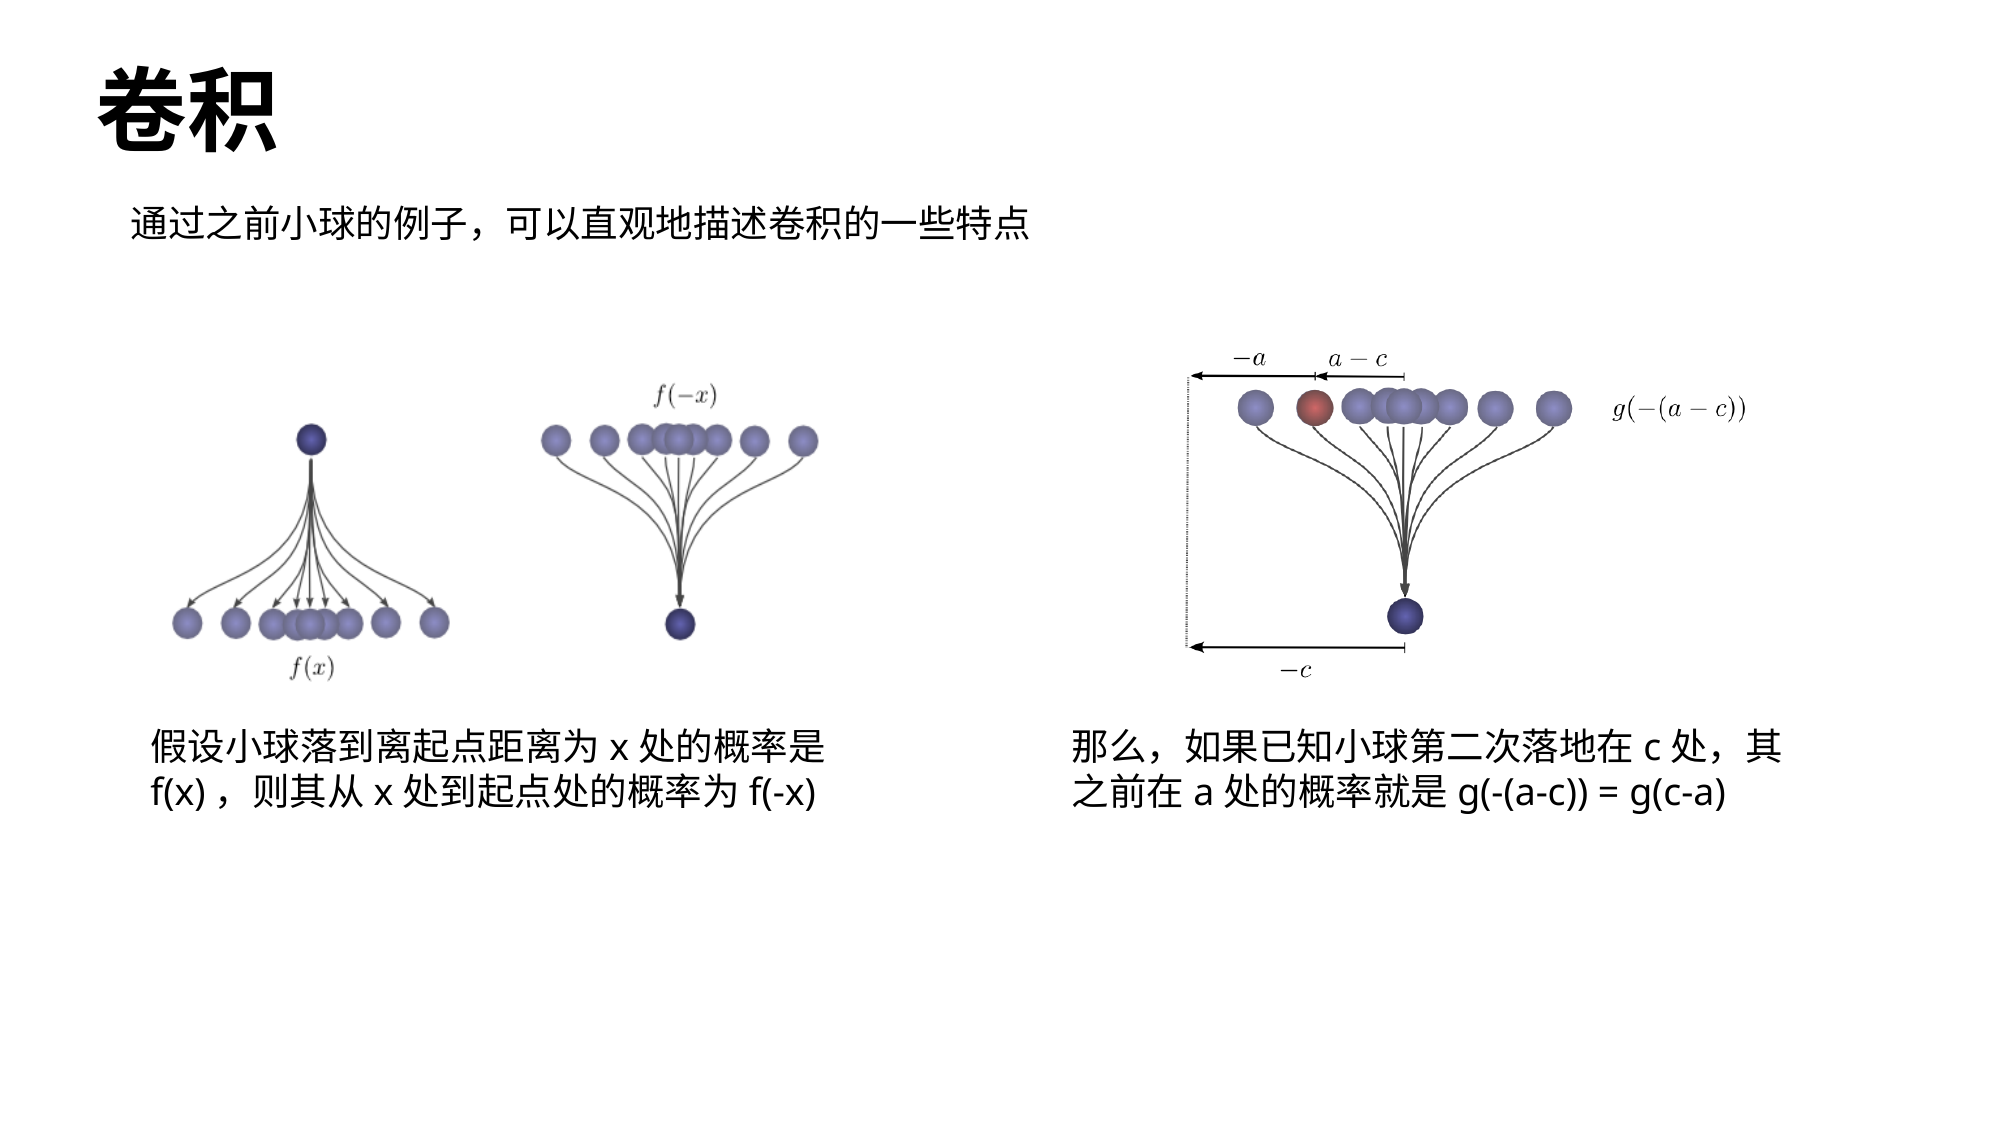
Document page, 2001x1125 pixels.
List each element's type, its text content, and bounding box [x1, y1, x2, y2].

text_box 通过之前小球的例子，可以直观地描述卷积的一些特点 [115, 192, 1224, 253]
title 卷积 [80, 36, 1806, 193]
text_box 假设小球落到离起点距离为x处的概率是f(x)，则其从x处到起点处的概率为f(-x) [135, 715, 943, 821]
picture [154, 359, 842, 690]
text_box 那么，如果已知小球第二次落地在c处，其之前在a处的概率就是g(-(a-c)) = g(c-a) [1057, 715, 1799, 821]
picture [1158, 338, 1766, 690]
